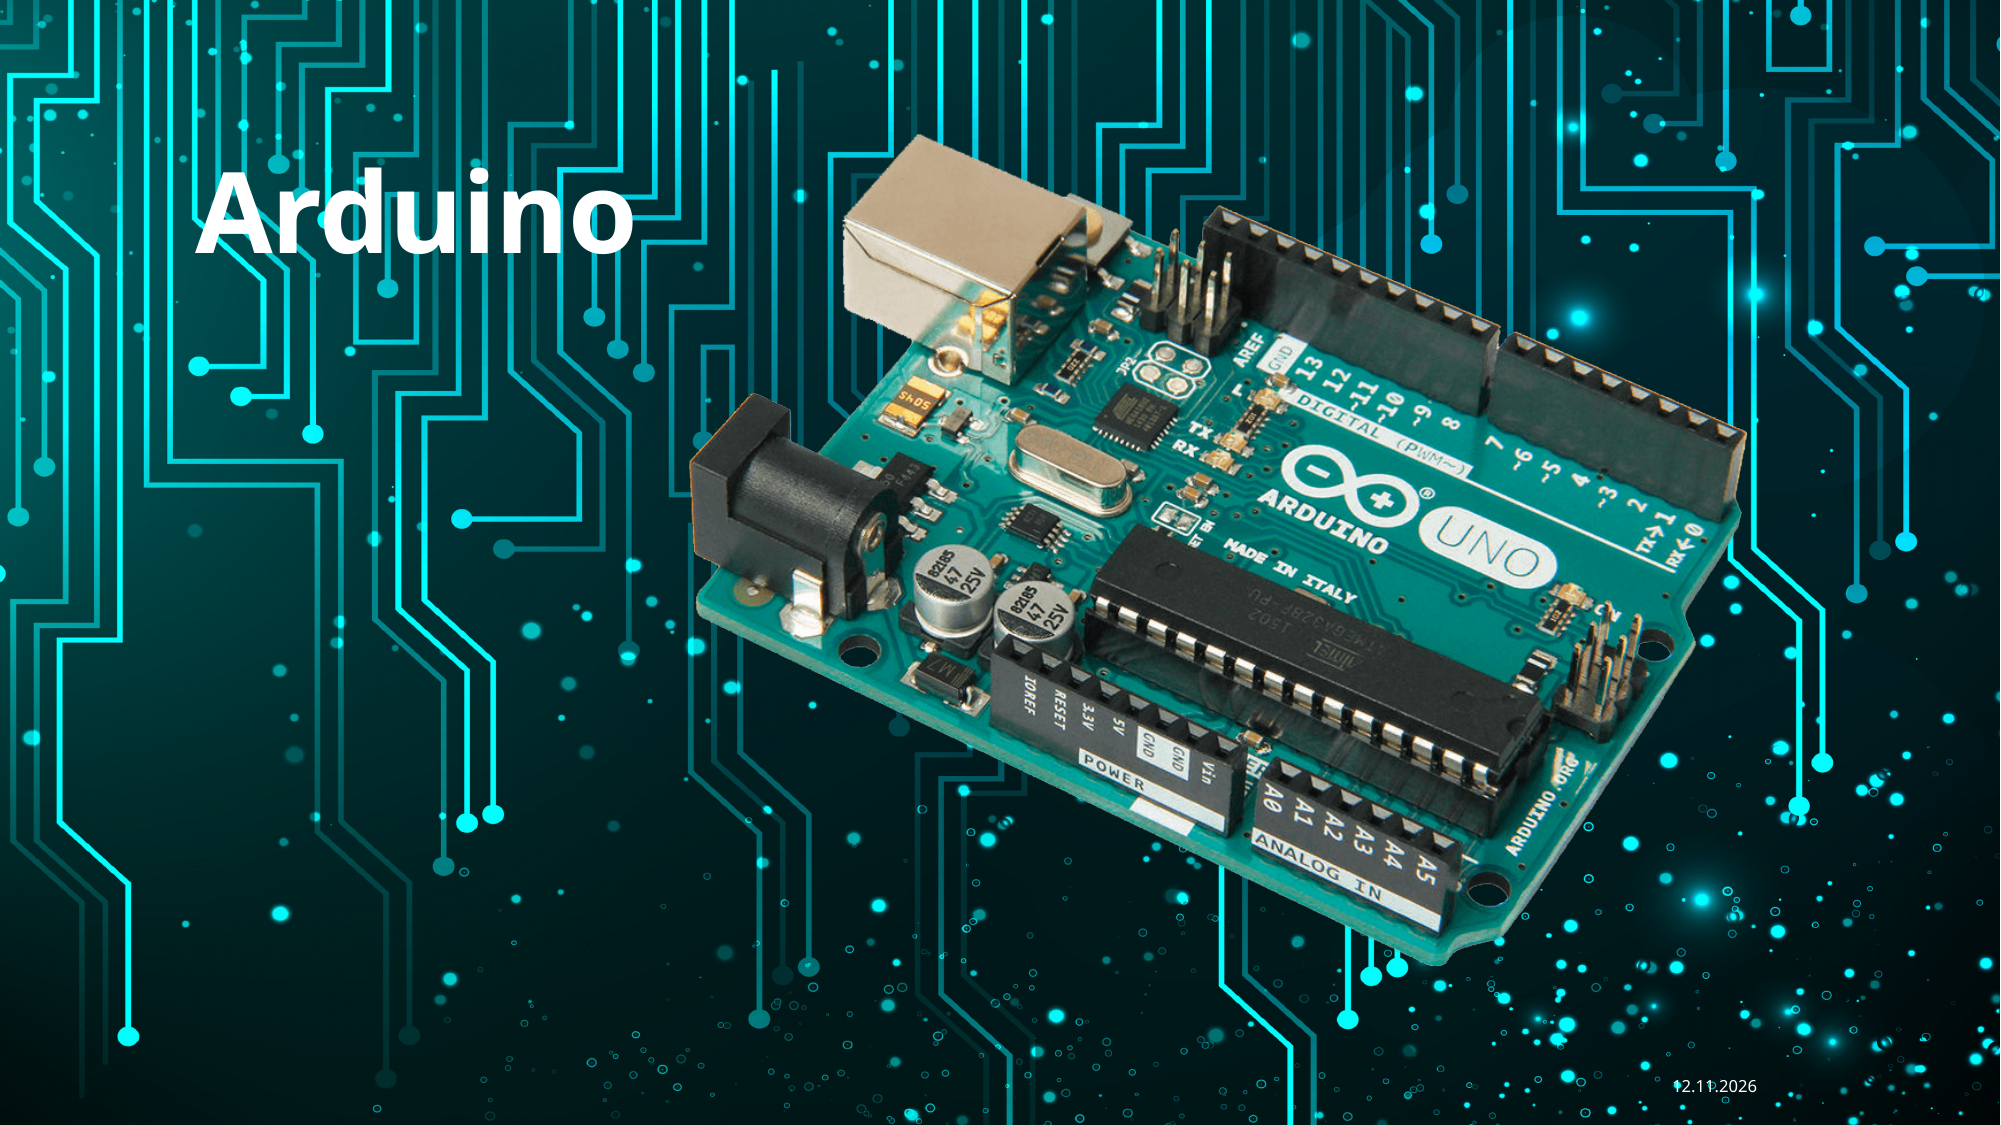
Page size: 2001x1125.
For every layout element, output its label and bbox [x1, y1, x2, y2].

list [642, 0, 1793, 1125]
picture [1793, 0, 2000, 1125]
picture [0, 0, 642, 1125]
